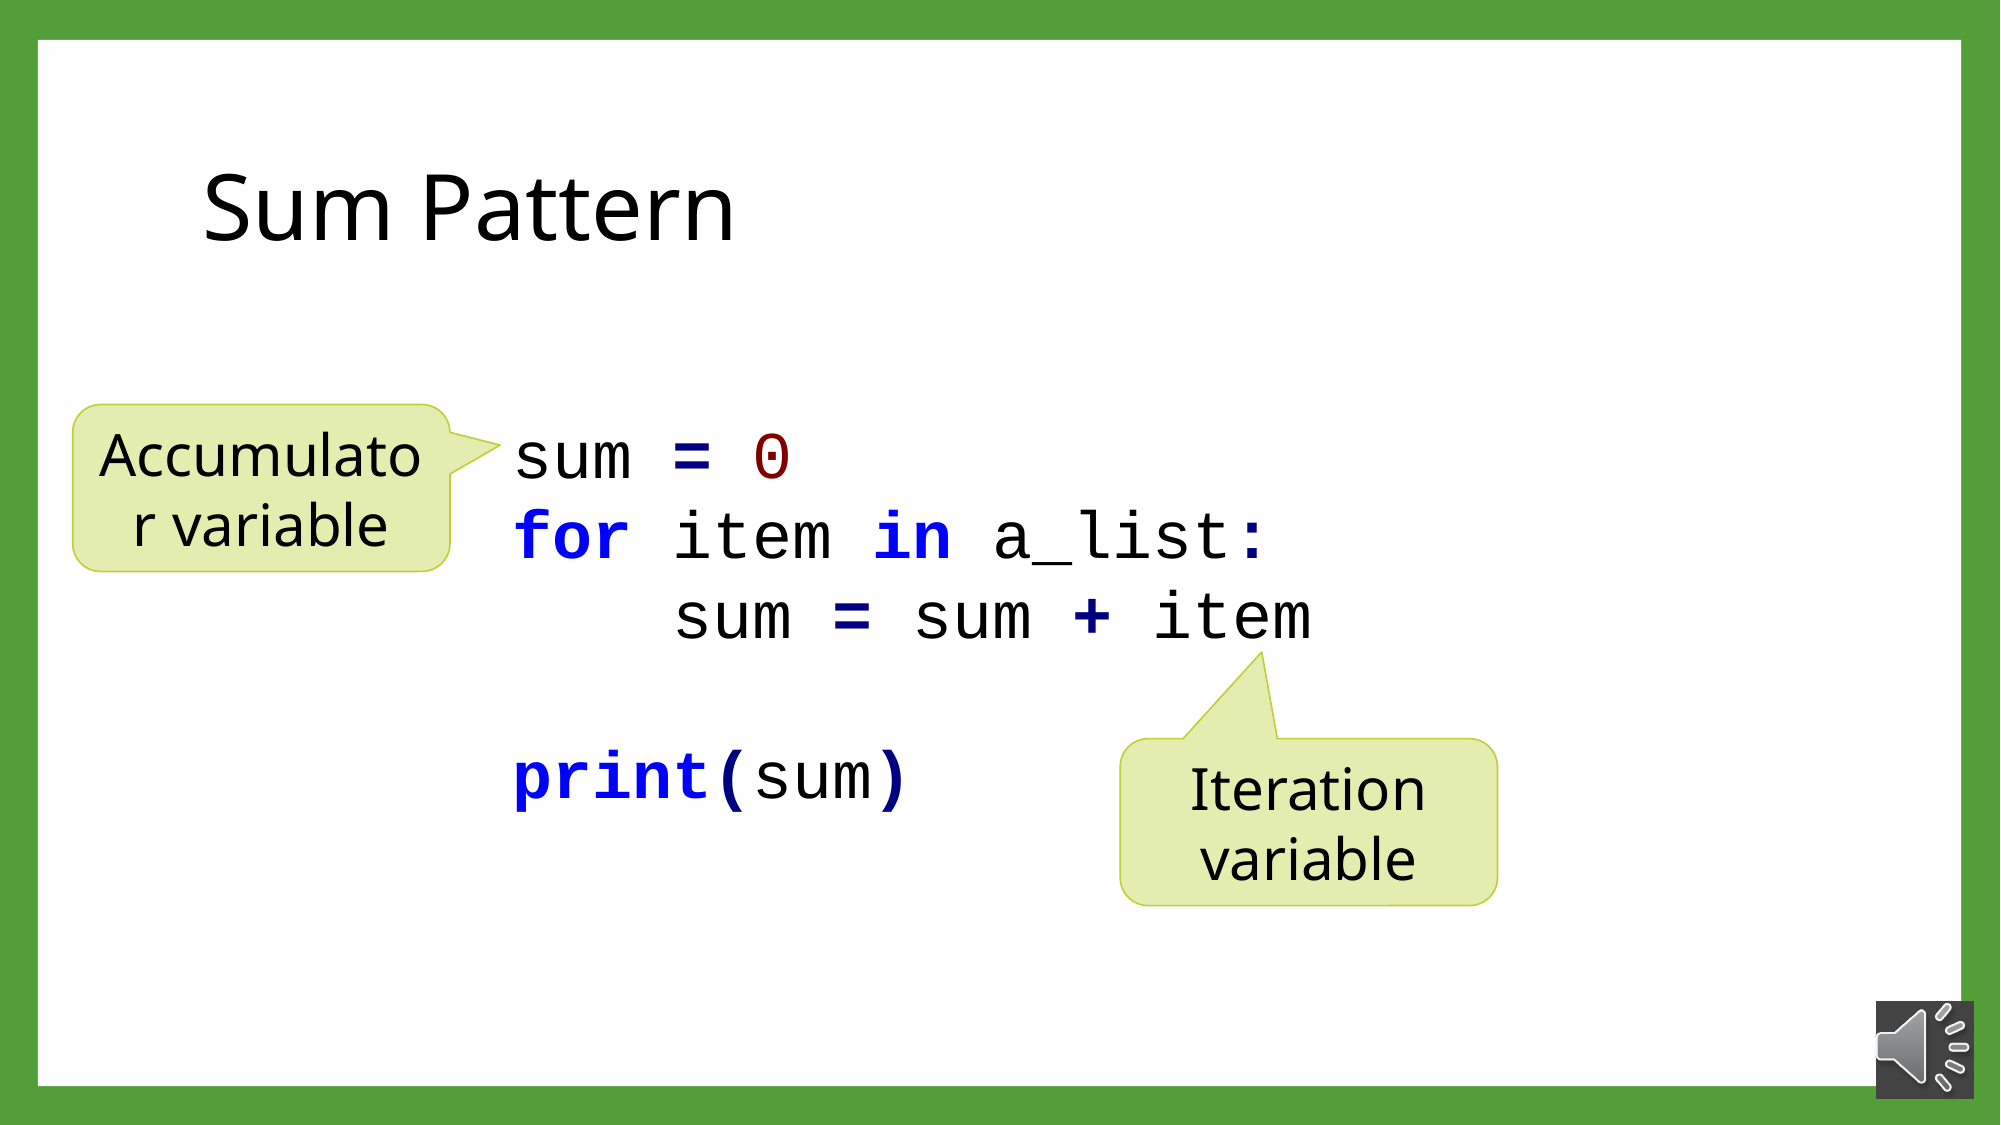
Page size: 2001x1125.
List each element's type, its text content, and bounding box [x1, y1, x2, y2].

text_box sum = 0 for item in a_list: sum = sum + item print(sum) [497, 404, 1498, 819]
picture [1874, 999, 1976, 1101]
text_box Iteration variable [1119, 651, 1499, 907]
text_box Accumulator variable [71, 403, 501, 573]
title Sum Pattern [187, 99, 1808, 323]
